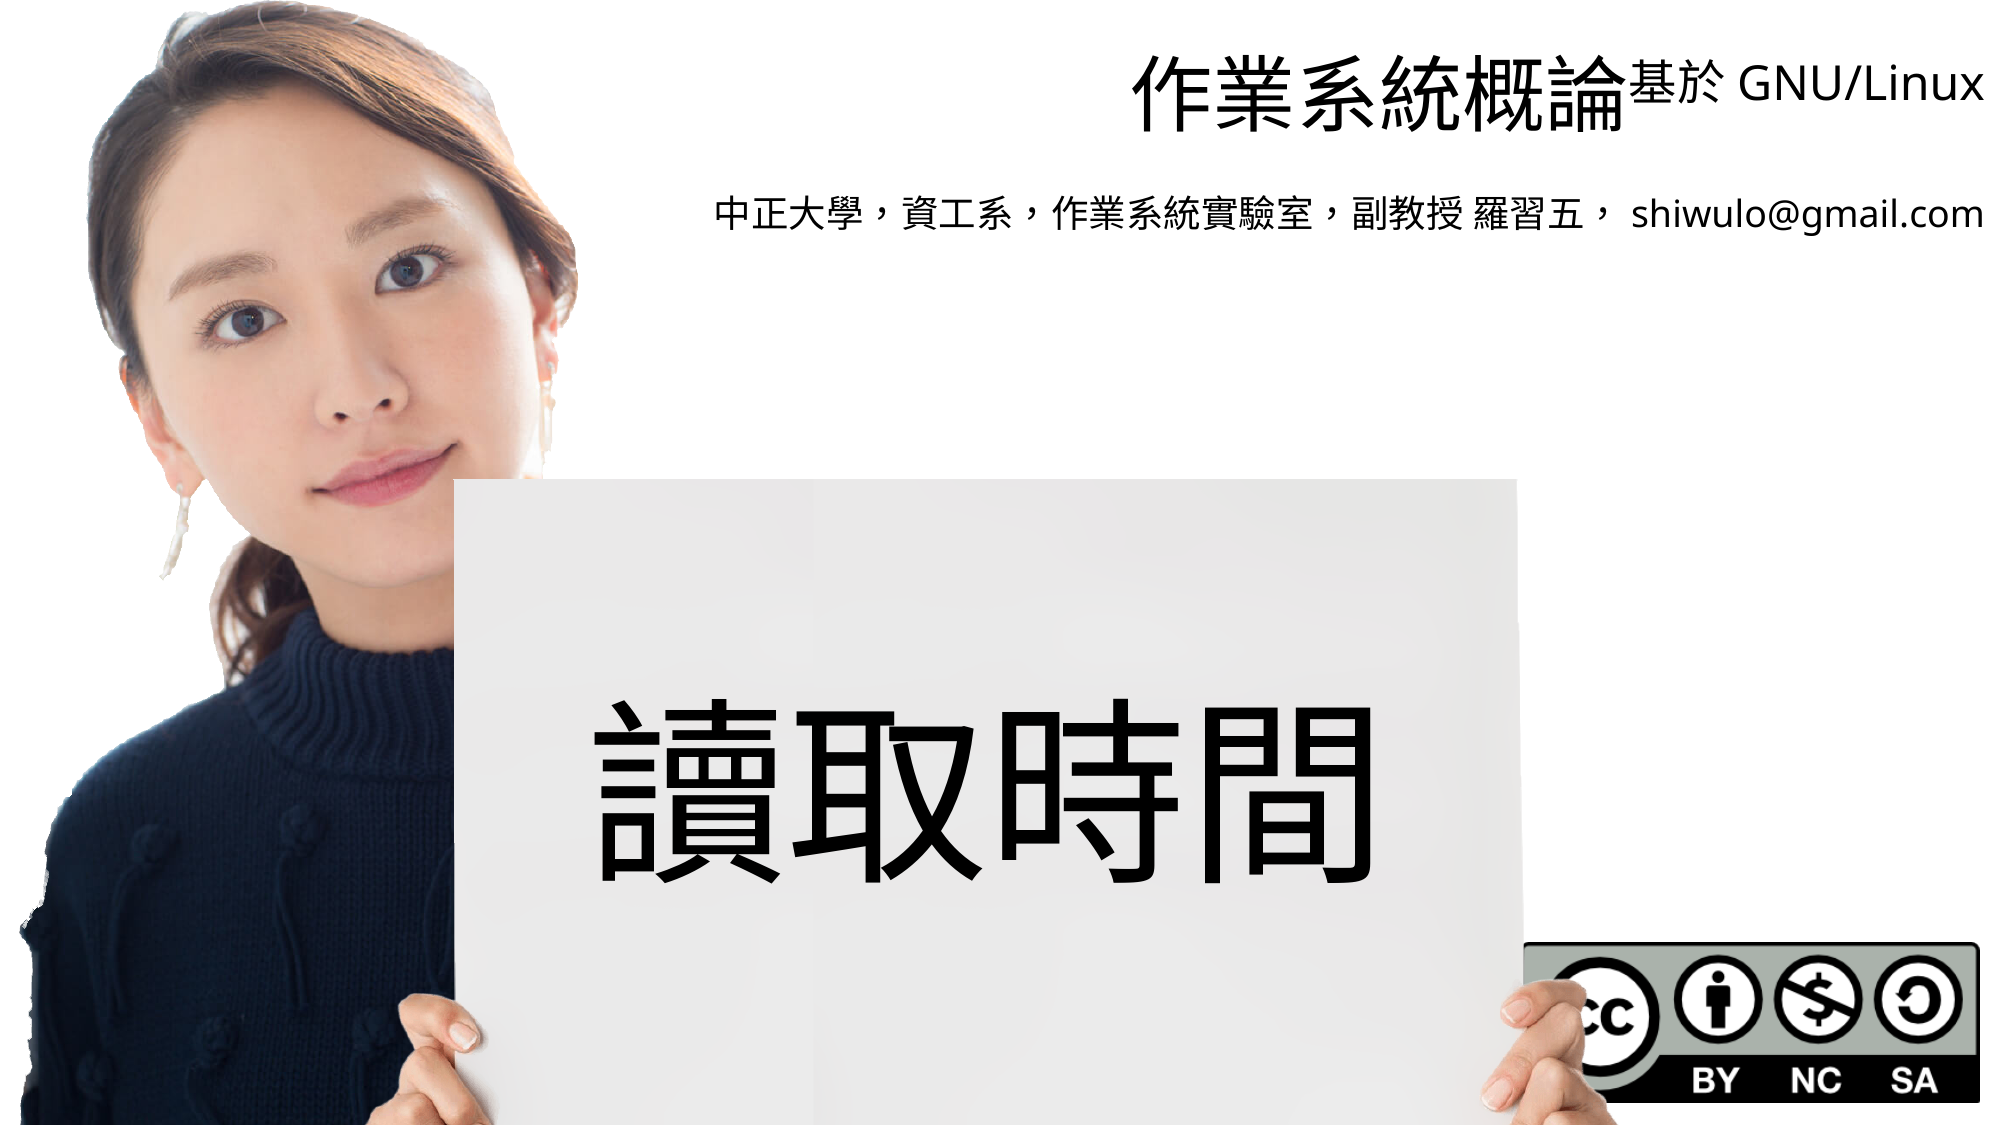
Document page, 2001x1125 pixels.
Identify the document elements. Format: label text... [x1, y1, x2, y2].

title 讀取時間 [453, 481, 1521, 1125]
picture [0, 0, 1980, 1125]
